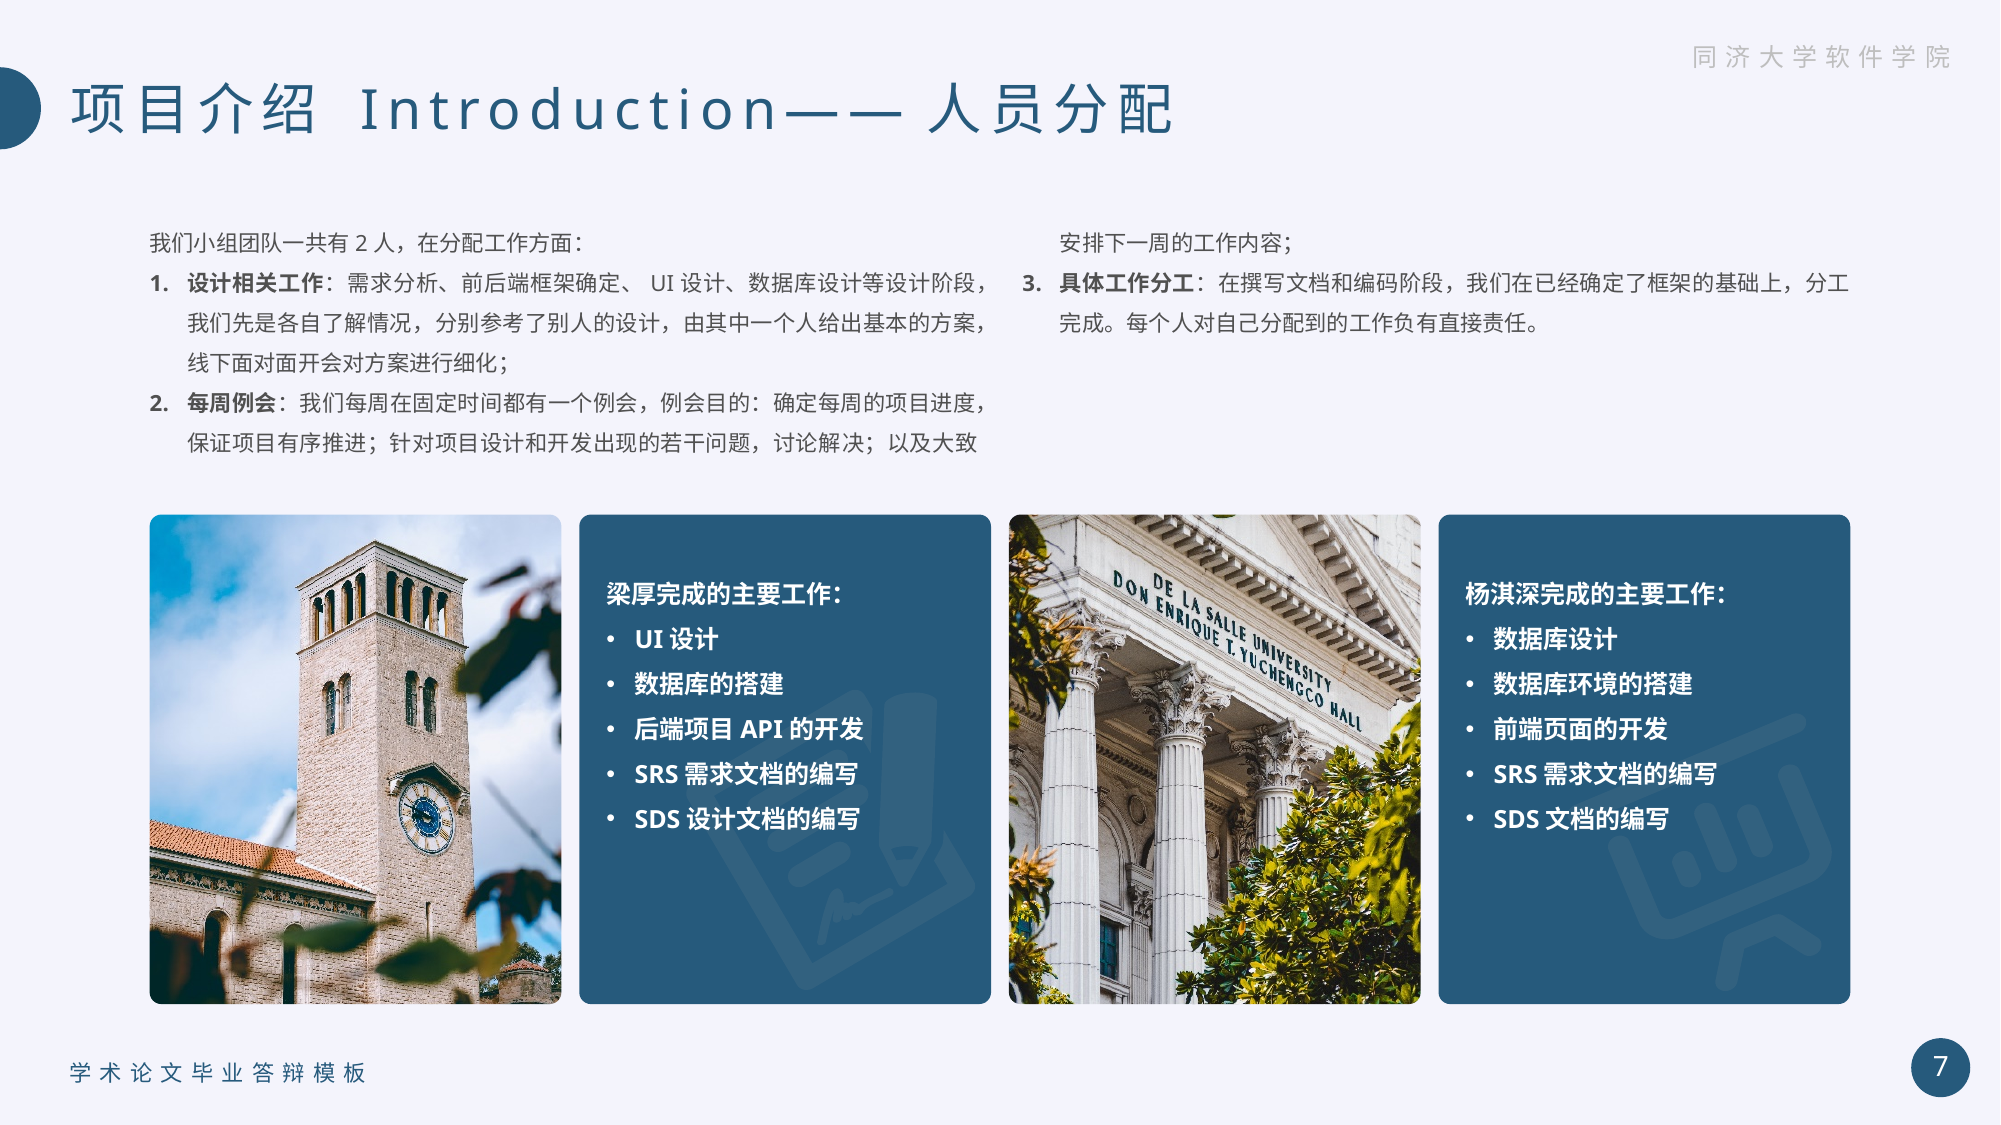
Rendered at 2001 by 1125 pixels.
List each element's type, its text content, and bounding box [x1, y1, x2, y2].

footer 学术论文毕业答辩模板 [54, 1042, 730, 1103]
text_box [1007, 513, 1422, 1006]
title 项目介绍 Introduction——人员分配 [70, 74, 1178, 143]
text_box 我们小组团队一共有2人，在分配工作方面： 设计相关工作：需求分析、前后端框架确定、UI设计、数据库设计等设计阶段，我们先是各自了解情况，分别参考了别人的设计，由其中一个人给出基本的方案，线下面对面开会对方案进行细化； 每周例会：我们每周在固定时间都有一个例会，例会目的：确定每周的项目进度，保证项目有序推进；针对项目设计和开发出现的若干问题，讨论解决；以及大致安排下一周的工作内容； 具体工作分工：在撰写文档和编码阶段，我们在已经确定了框架的基础上，分工完成。每个人对自己分配到的工作负有直接责任。 [149, 215, 1851, 467]
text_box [1438, 514, 1857, 1005]
slide_number 同济大学软件学院 [1515, 26, 1966, 87]
text_box [148, 513, 563, 1006]
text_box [579, 514, 992, 1005]
slide_number 7 [1911, 1038, 1971, 1098]
